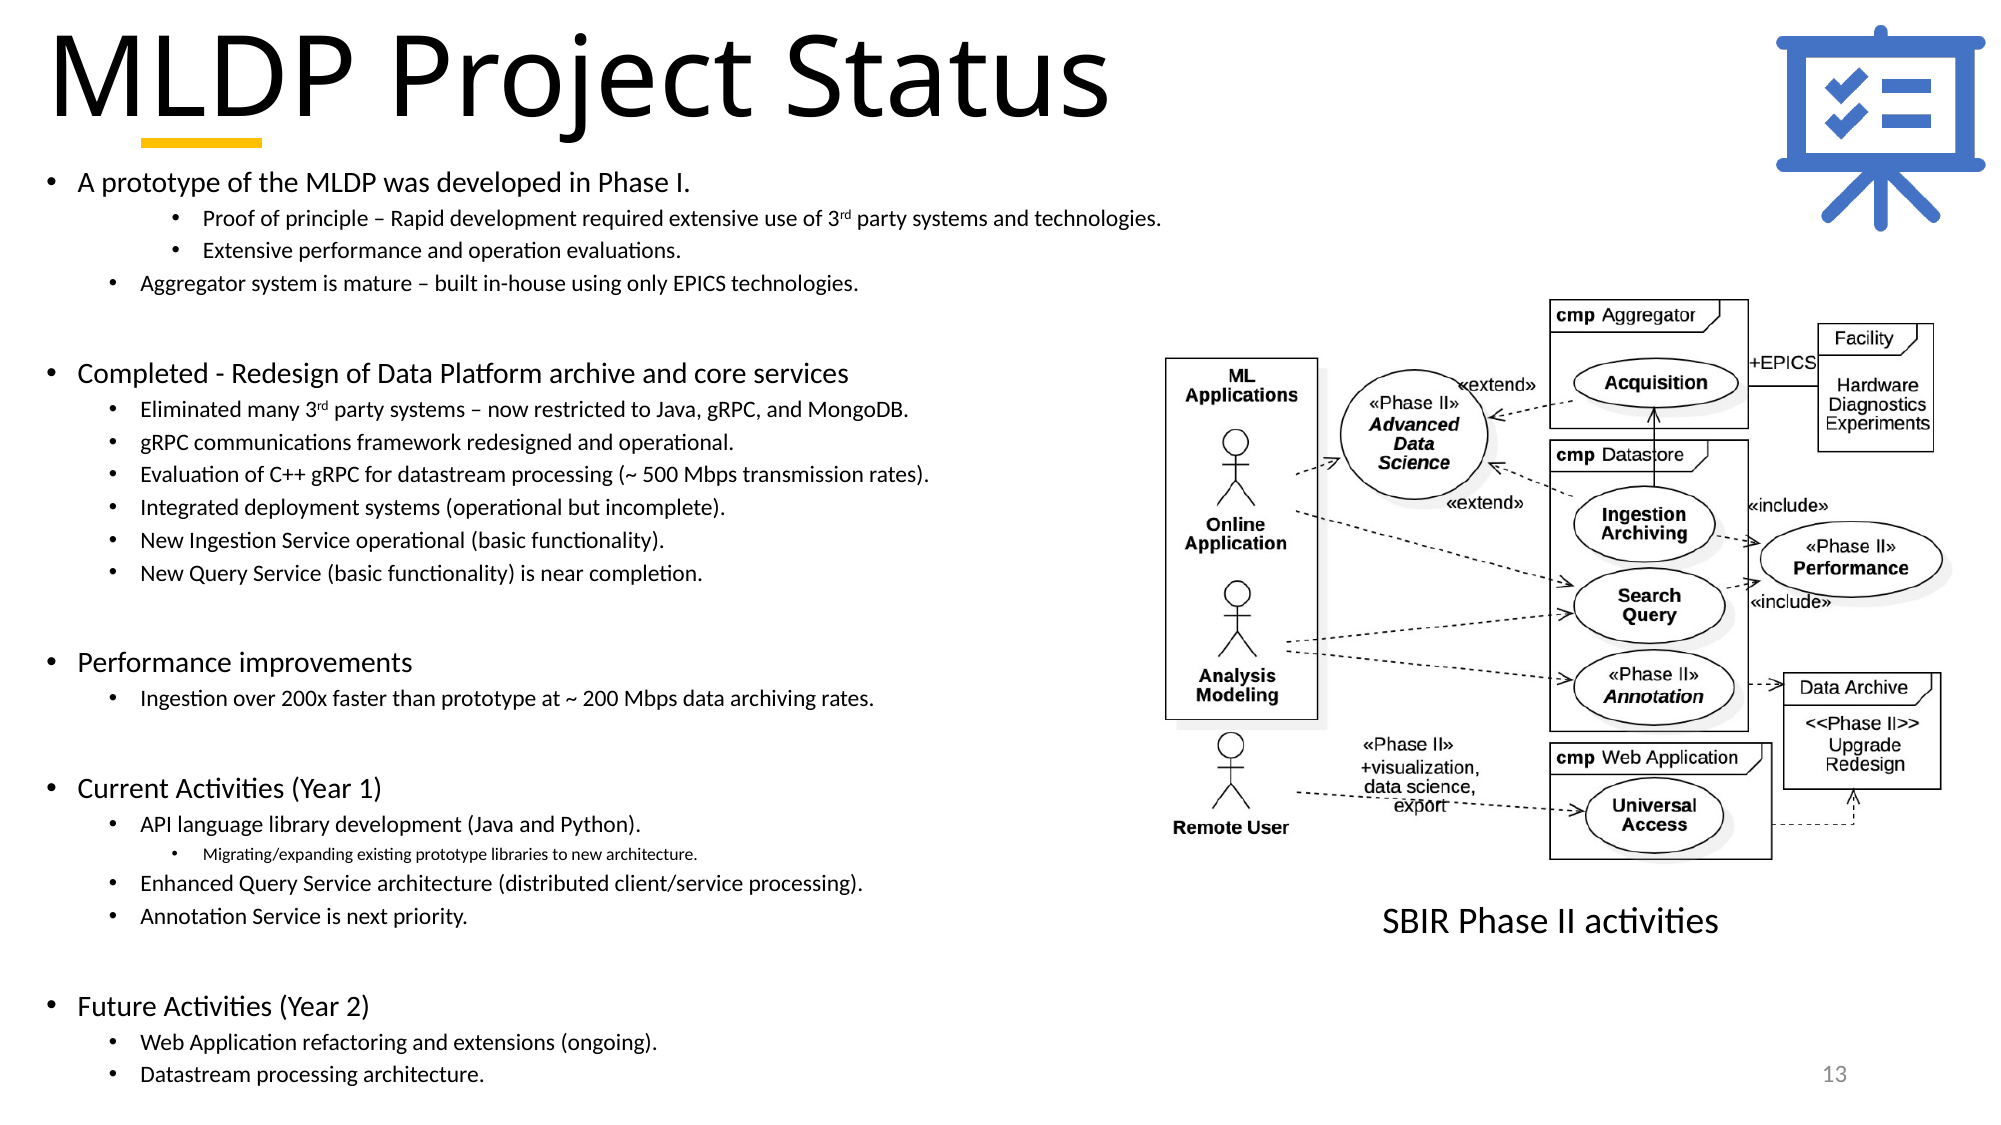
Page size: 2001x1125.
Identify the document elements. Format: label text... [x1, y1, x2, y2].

text_box SBIR Phase II activities [1367, 917, 1735, 949]
slide_number 13 [1412, 1042, 1863, 1103]
picture [1750, 0, 2000, 257]
picture [1151, 285, 2000, 917]
list A prototype of the MLDP was developed in Phase I. Proof of principle – Rapid development required extensive use of 3rd party systems and technologies. Extensive performance and operation evaluations. Aggregator system is mature – built in-house using only EPICS technologies. Completed - Redesign of Data Platform archive and core services Eliminated many 3rd party systems – now restricted to Java, gRPC, and MongoDB. gRPC communications framework redesigned and operational. Evaluation of C++ gRPC for datastream processing (~ 500 Mbps transmission rates). Integrated deployment systems (operational but incomplete). New Ingestion Service operational (basic functionality). New Query Service (basic functionality) is near completion. Performance improvements Ingestion over 200x faster than prototype at ~ 200 Mbps data archiving rates. Current Activities (Year 1) API language library development (Java and Python). Migrating/expanding existing prototype libraries to new architecture. Enhanced Query Service architecture (distributed client/service processing). Annotation Service is next priority. Future Activities (Year 2) Web Application refactoring and extensions (ongoing). Datastream processing architecture. [31, 159, 1657, 1103]
title MLDP Project Status [31, 11, 1168, 127]
